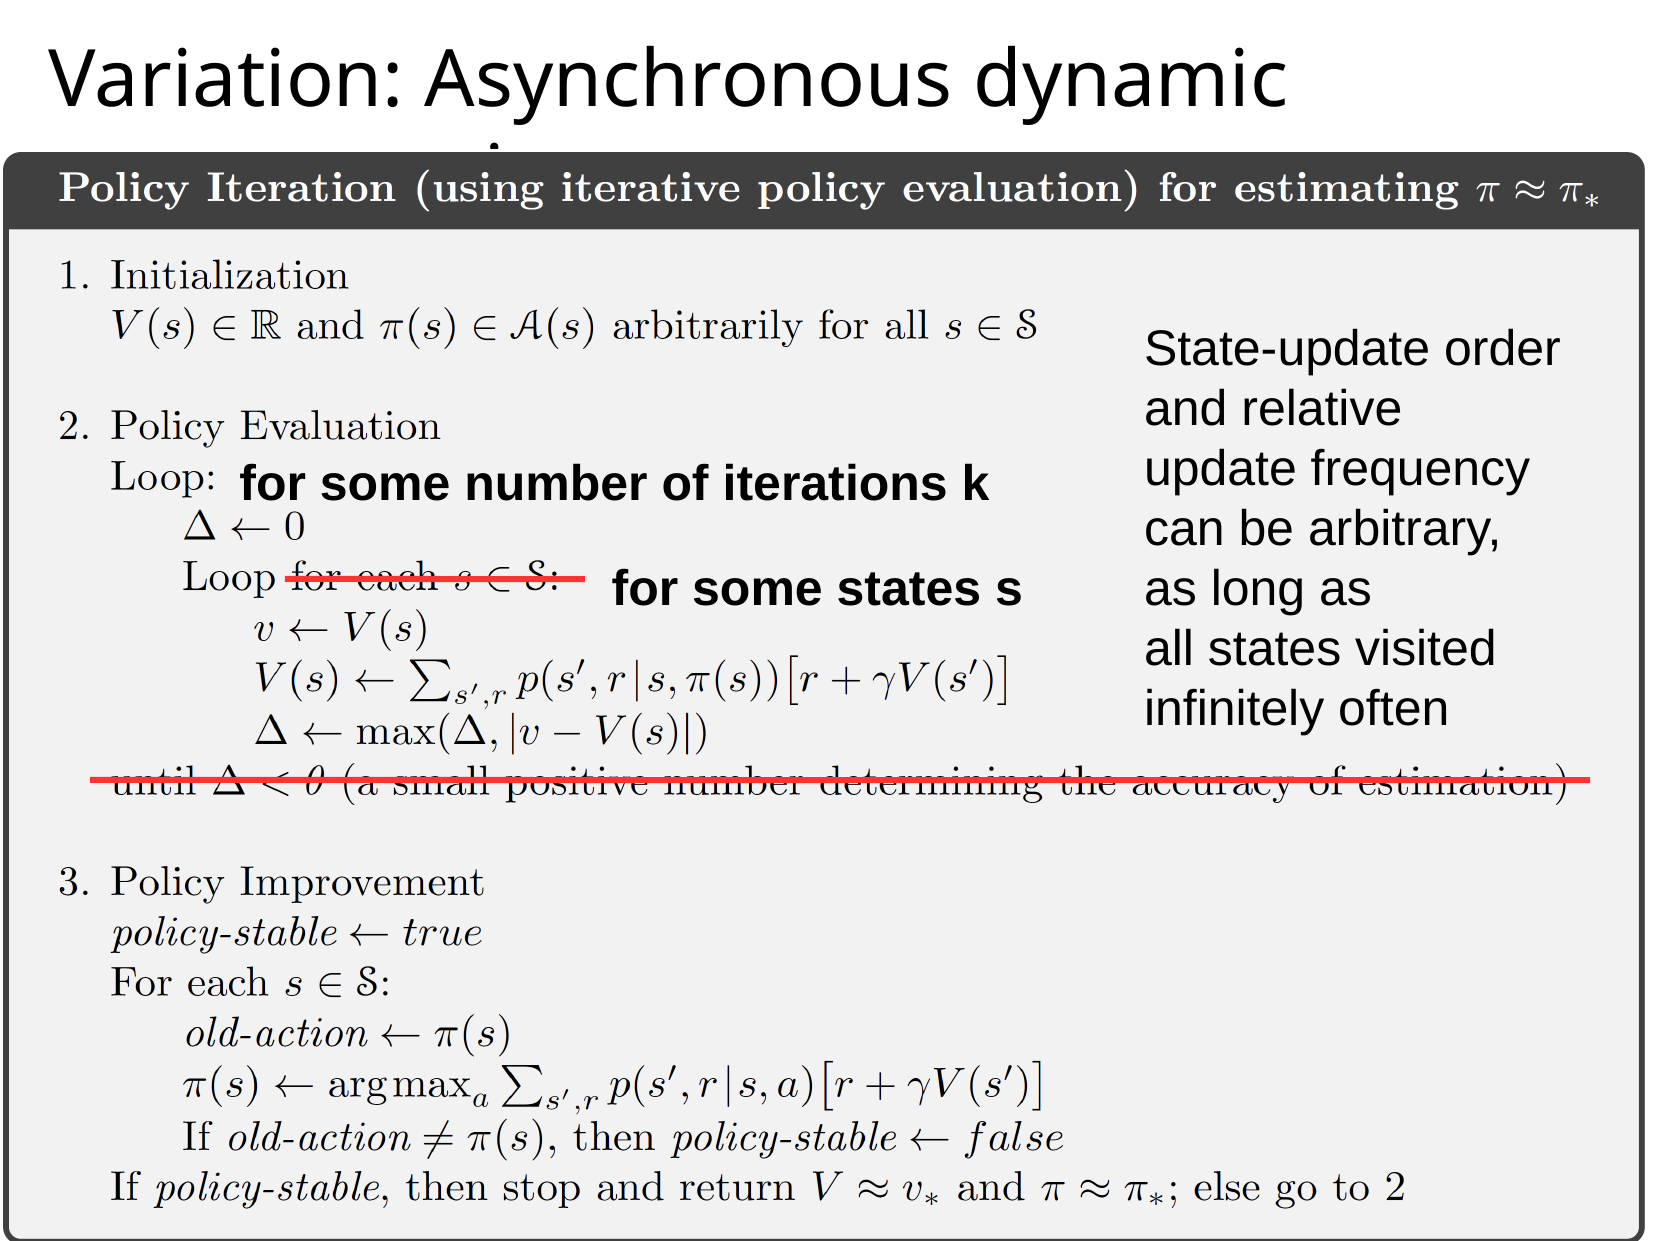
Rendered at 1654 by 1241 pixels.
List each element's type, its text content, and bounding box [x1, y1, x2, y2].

text_box Variation: Asynchronous dynamic programming [33, 19, 1654, 225]
picture [0, 149, 1650, 1241]
